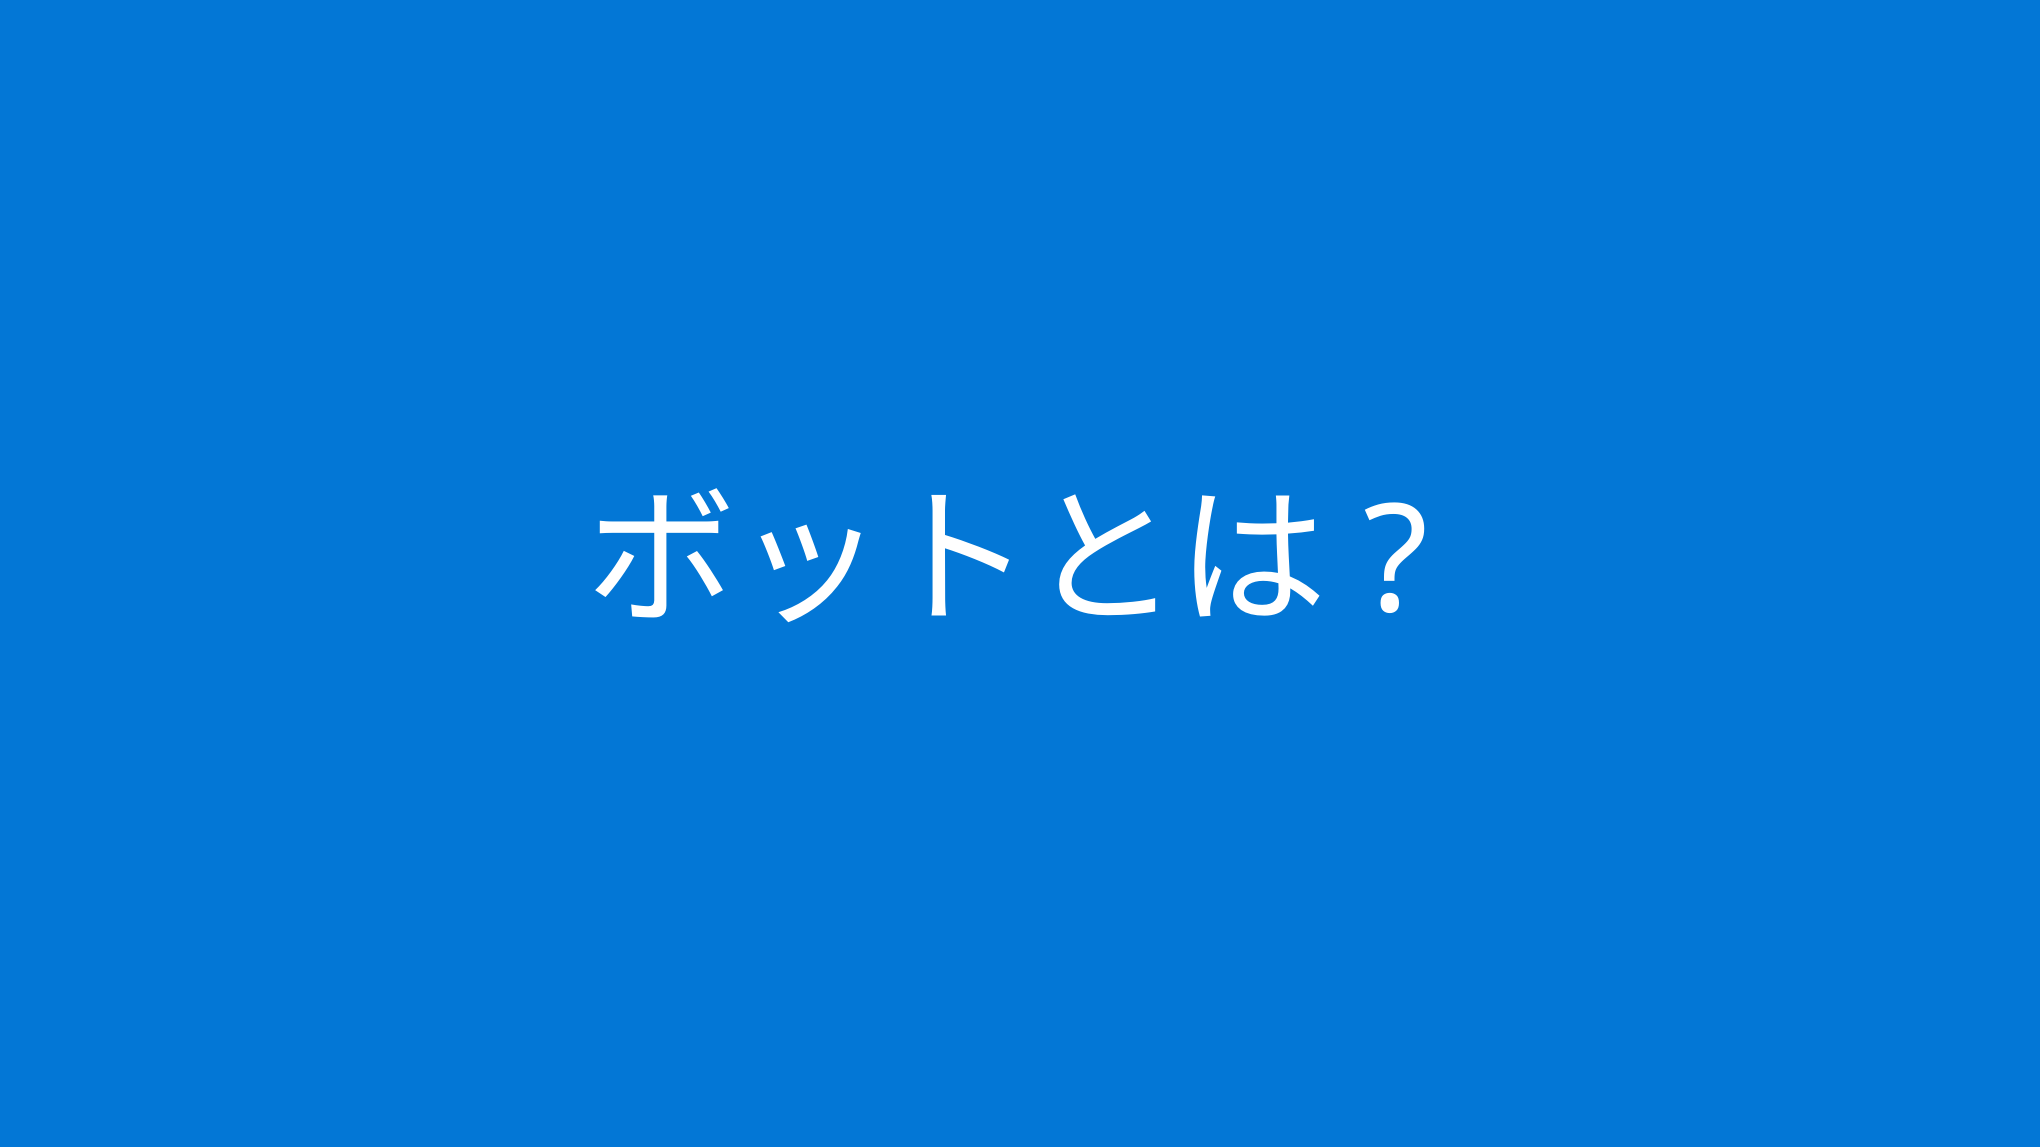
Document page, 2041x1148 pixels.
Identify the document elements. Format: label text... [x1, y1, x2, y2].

title ボットとは? [571, 467, 1499, 662]
